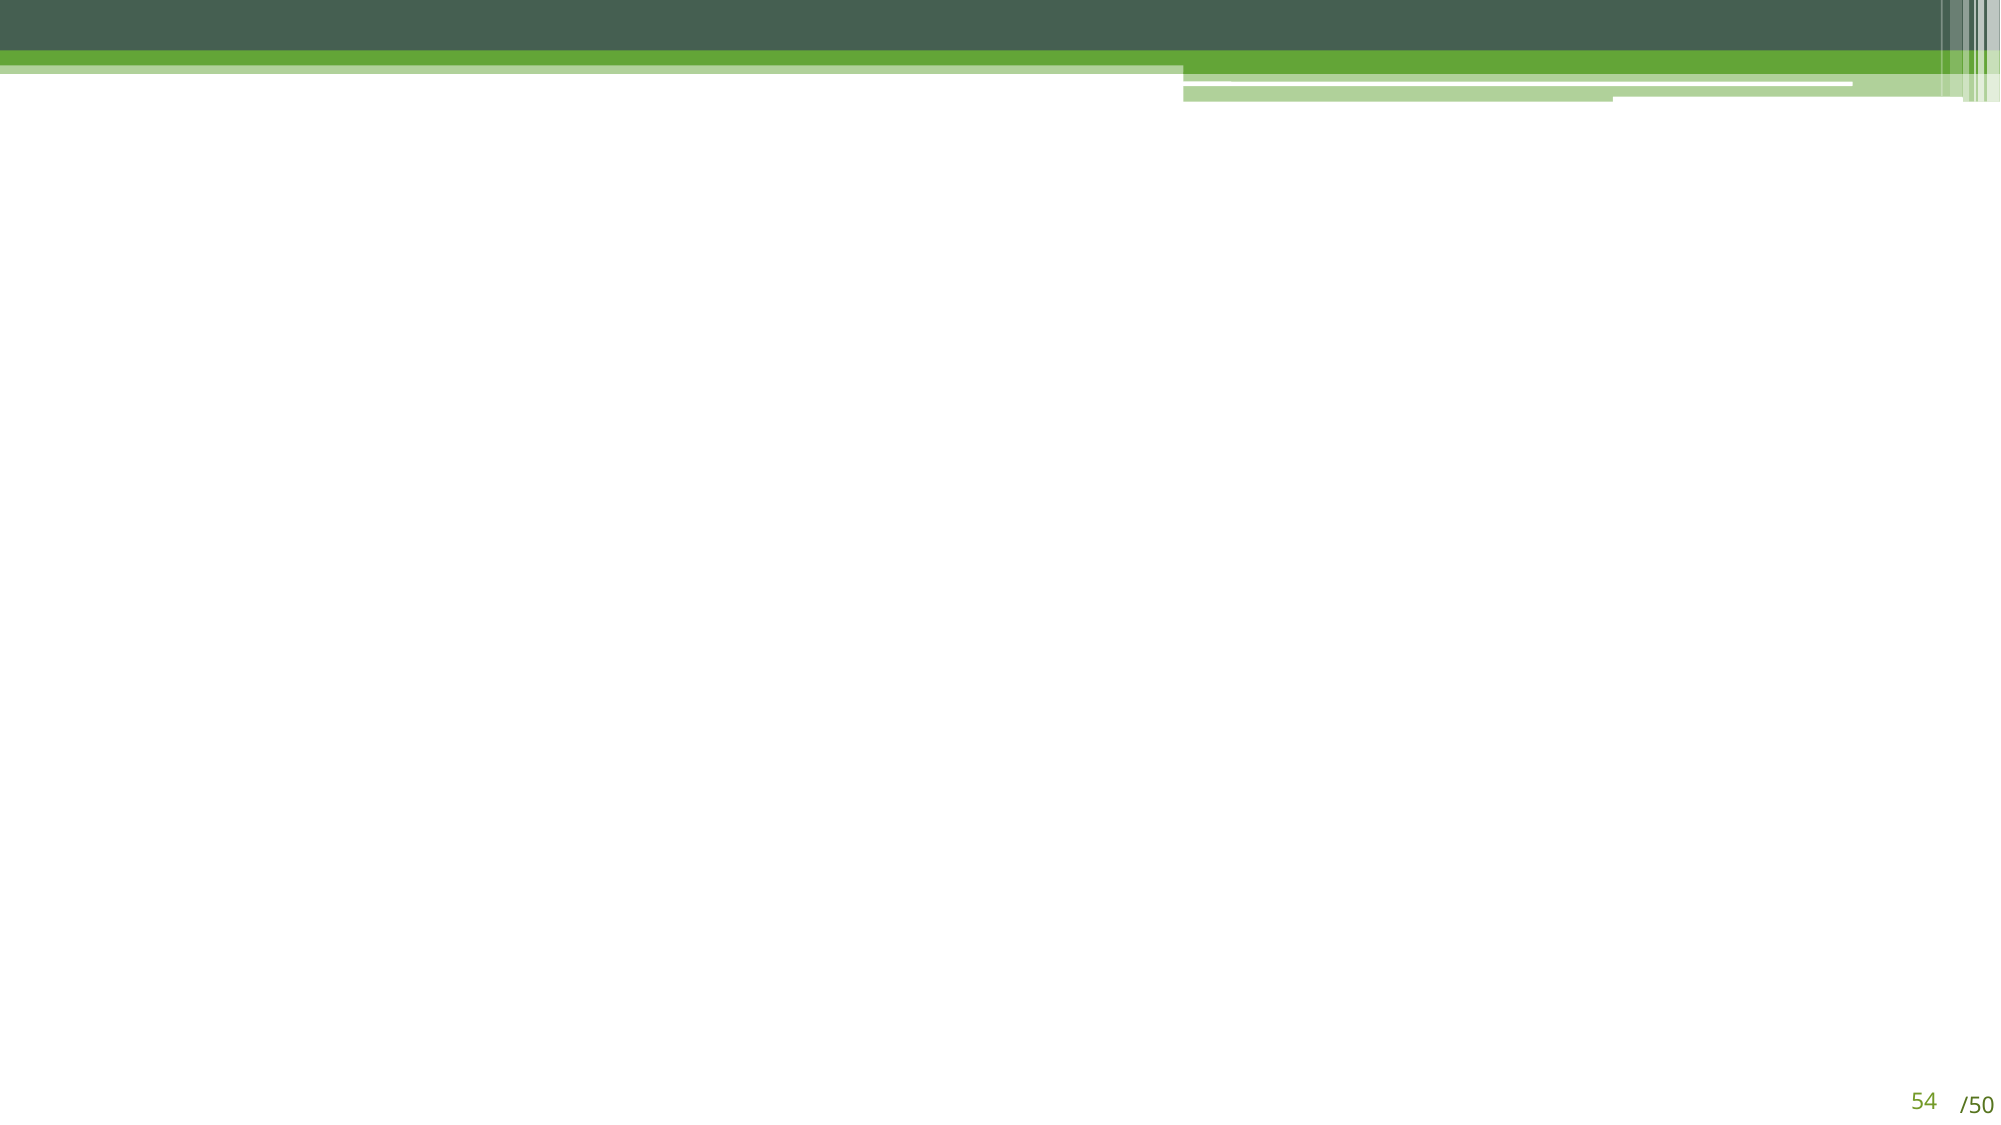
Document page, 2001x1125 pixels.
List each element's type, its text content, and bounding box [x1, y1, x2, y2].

footer /50 [1953, 1083, 2000, 1124]
slide_number 53 [1785, 1065, 1953, 1125]
